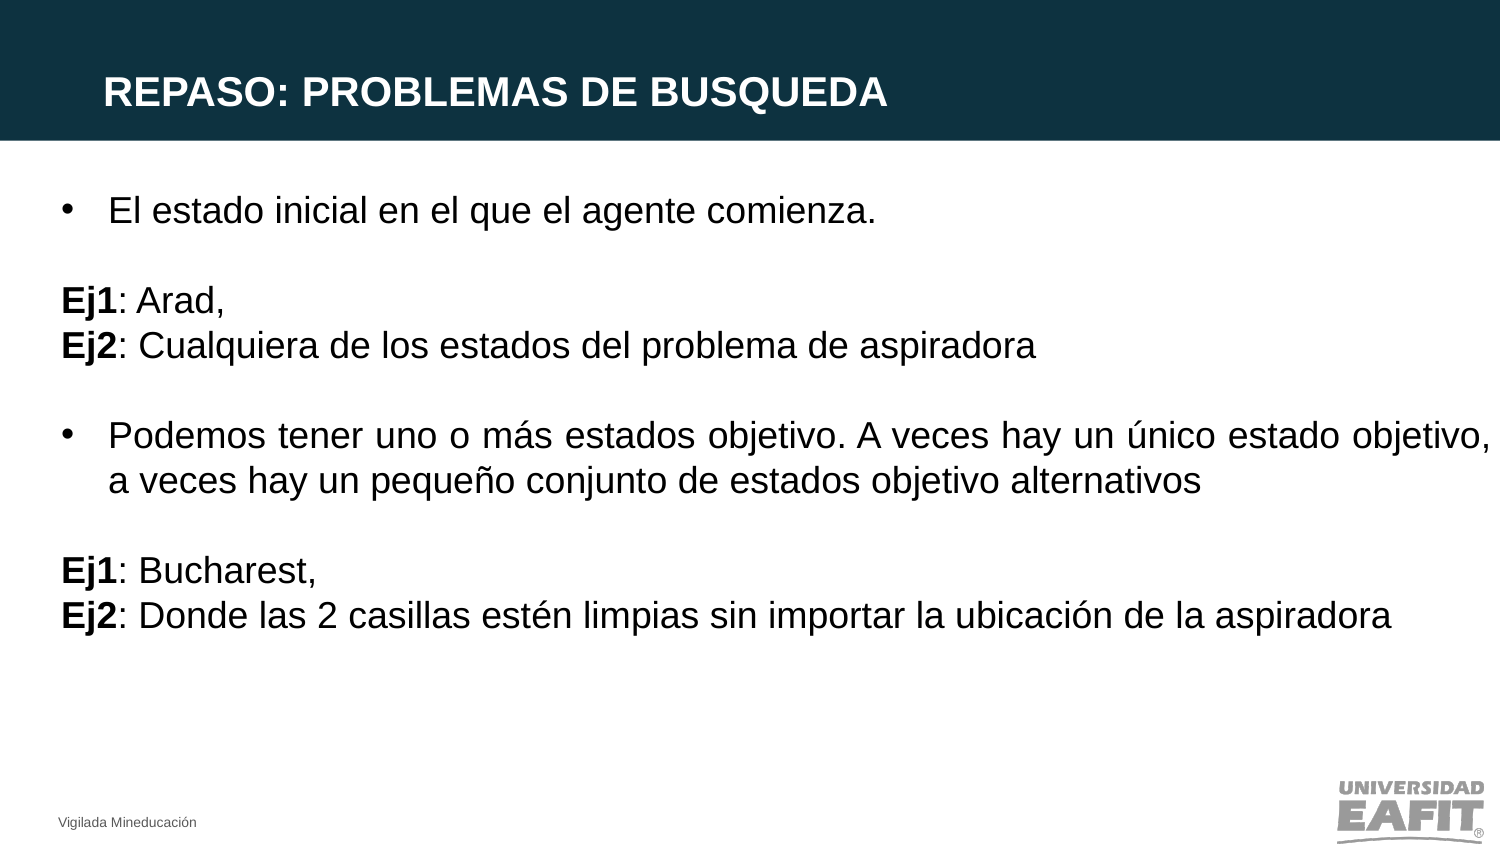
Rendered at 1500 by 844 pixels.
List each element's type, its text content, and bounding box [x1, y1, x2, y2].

text_box REPASO: PROBLEMAS DE BUSQUEDA [88, 56, 933, 122]
text_box El estado inicial en el que el agente comienza. Ej1: Arad, Ej2: Cualquiera de los estados del problema de aspiradora Podemos tener uno o más estados objetivo. A veces hay un único estado objetivo, a veces hay un pequeño conjunto de estados objetivo alternativos Ej1: Bucharest, Ej2: Donde las 2 casillas estén limpias sin importar la ubicación de la aspiradora [46, 178, 1500, 779]
picture [1337, 781, 1484, 844]
